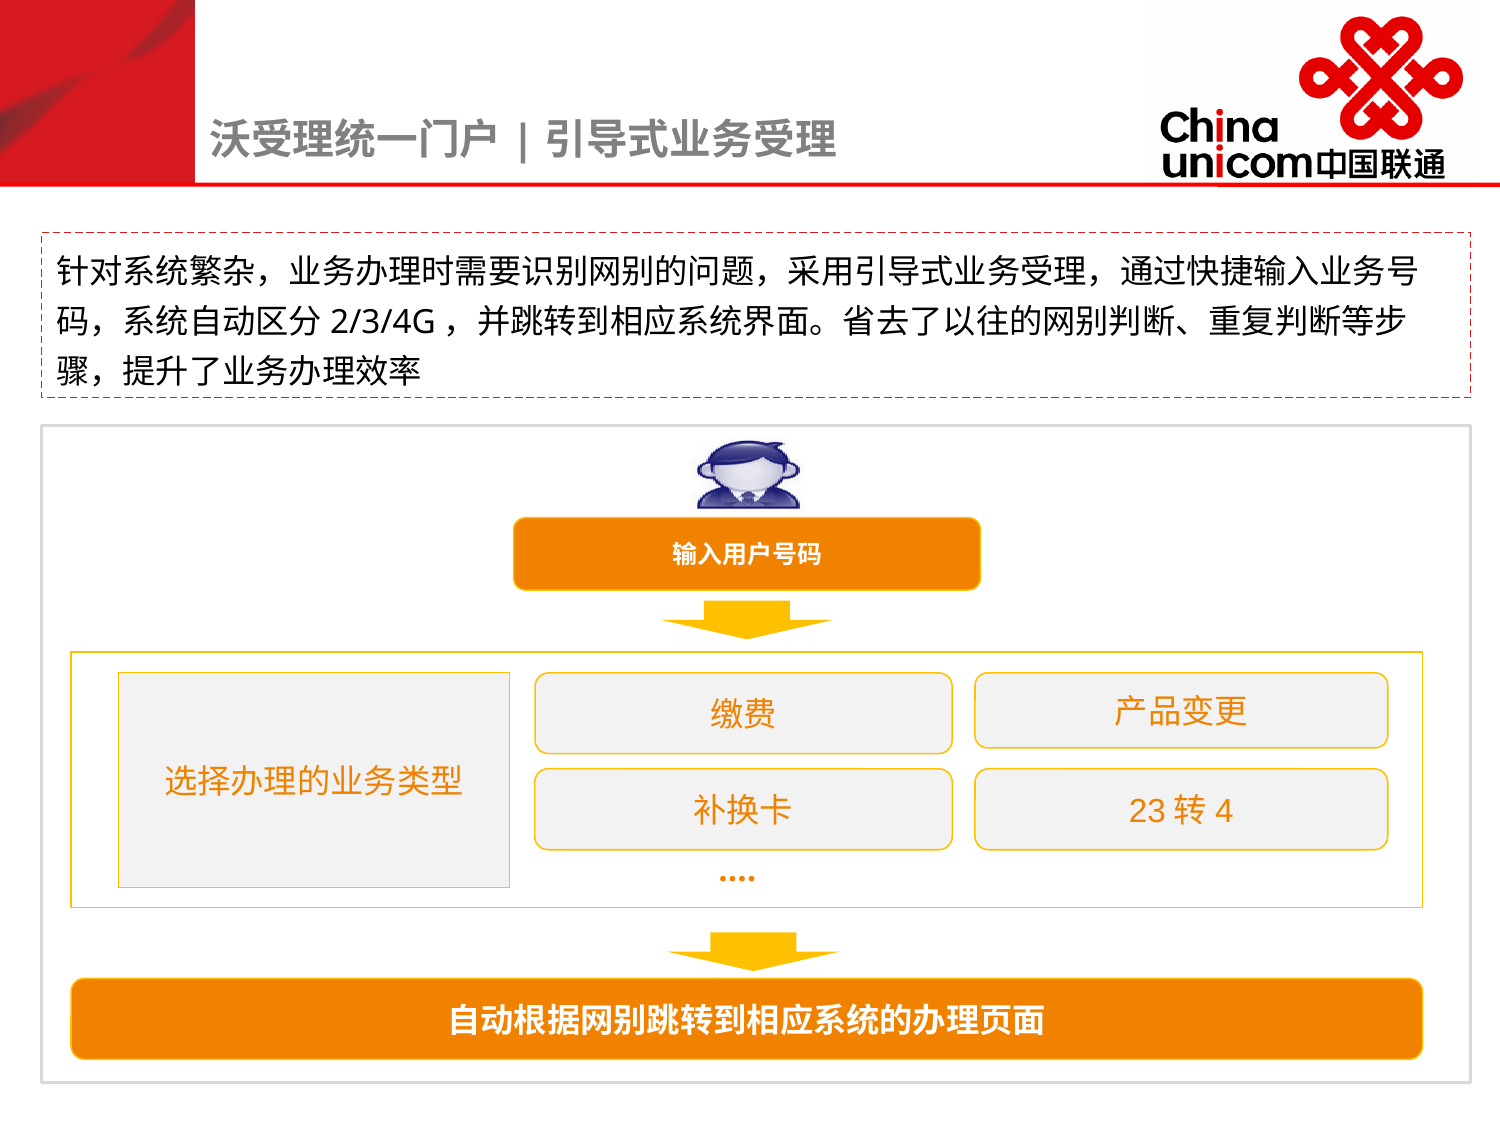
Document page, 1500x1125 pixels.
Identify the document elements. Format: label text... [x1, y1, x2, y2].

text_box 针对系统繁杂，业务办理时需要识别网别的问题，采用引导式业务受理，通过快捷输入业务号码，系统自动区分2/3/4G，并跳转到相应系统界面。省去了以往的网别判断、重复判断等步骤，提升了业务办理效率 [41, 232, 1471, 398]
picture [688, 434, 805, 516]
text_box 输入用户号码 [513, 517, 981, 591]
text_box [41, 425, 1471, 1083]
picture [1149, 0, 1475, 182]
text_box [667, 932, 840, 972]
text_box [660, 600, 834, 640]
text_box …. [538, 840, 937, 895]
text_box [71, 651, 1423, 908]
text_box 自动根据网别跳转到相应系统的办理页面 [70, 978, 1423, 1060]
picture [0, 0, 195, 182]
text_box 沃受理统一门户|引导式业务受理 [194, 91, 1128, 185]
picture [1149, 187, 1475, 192]
